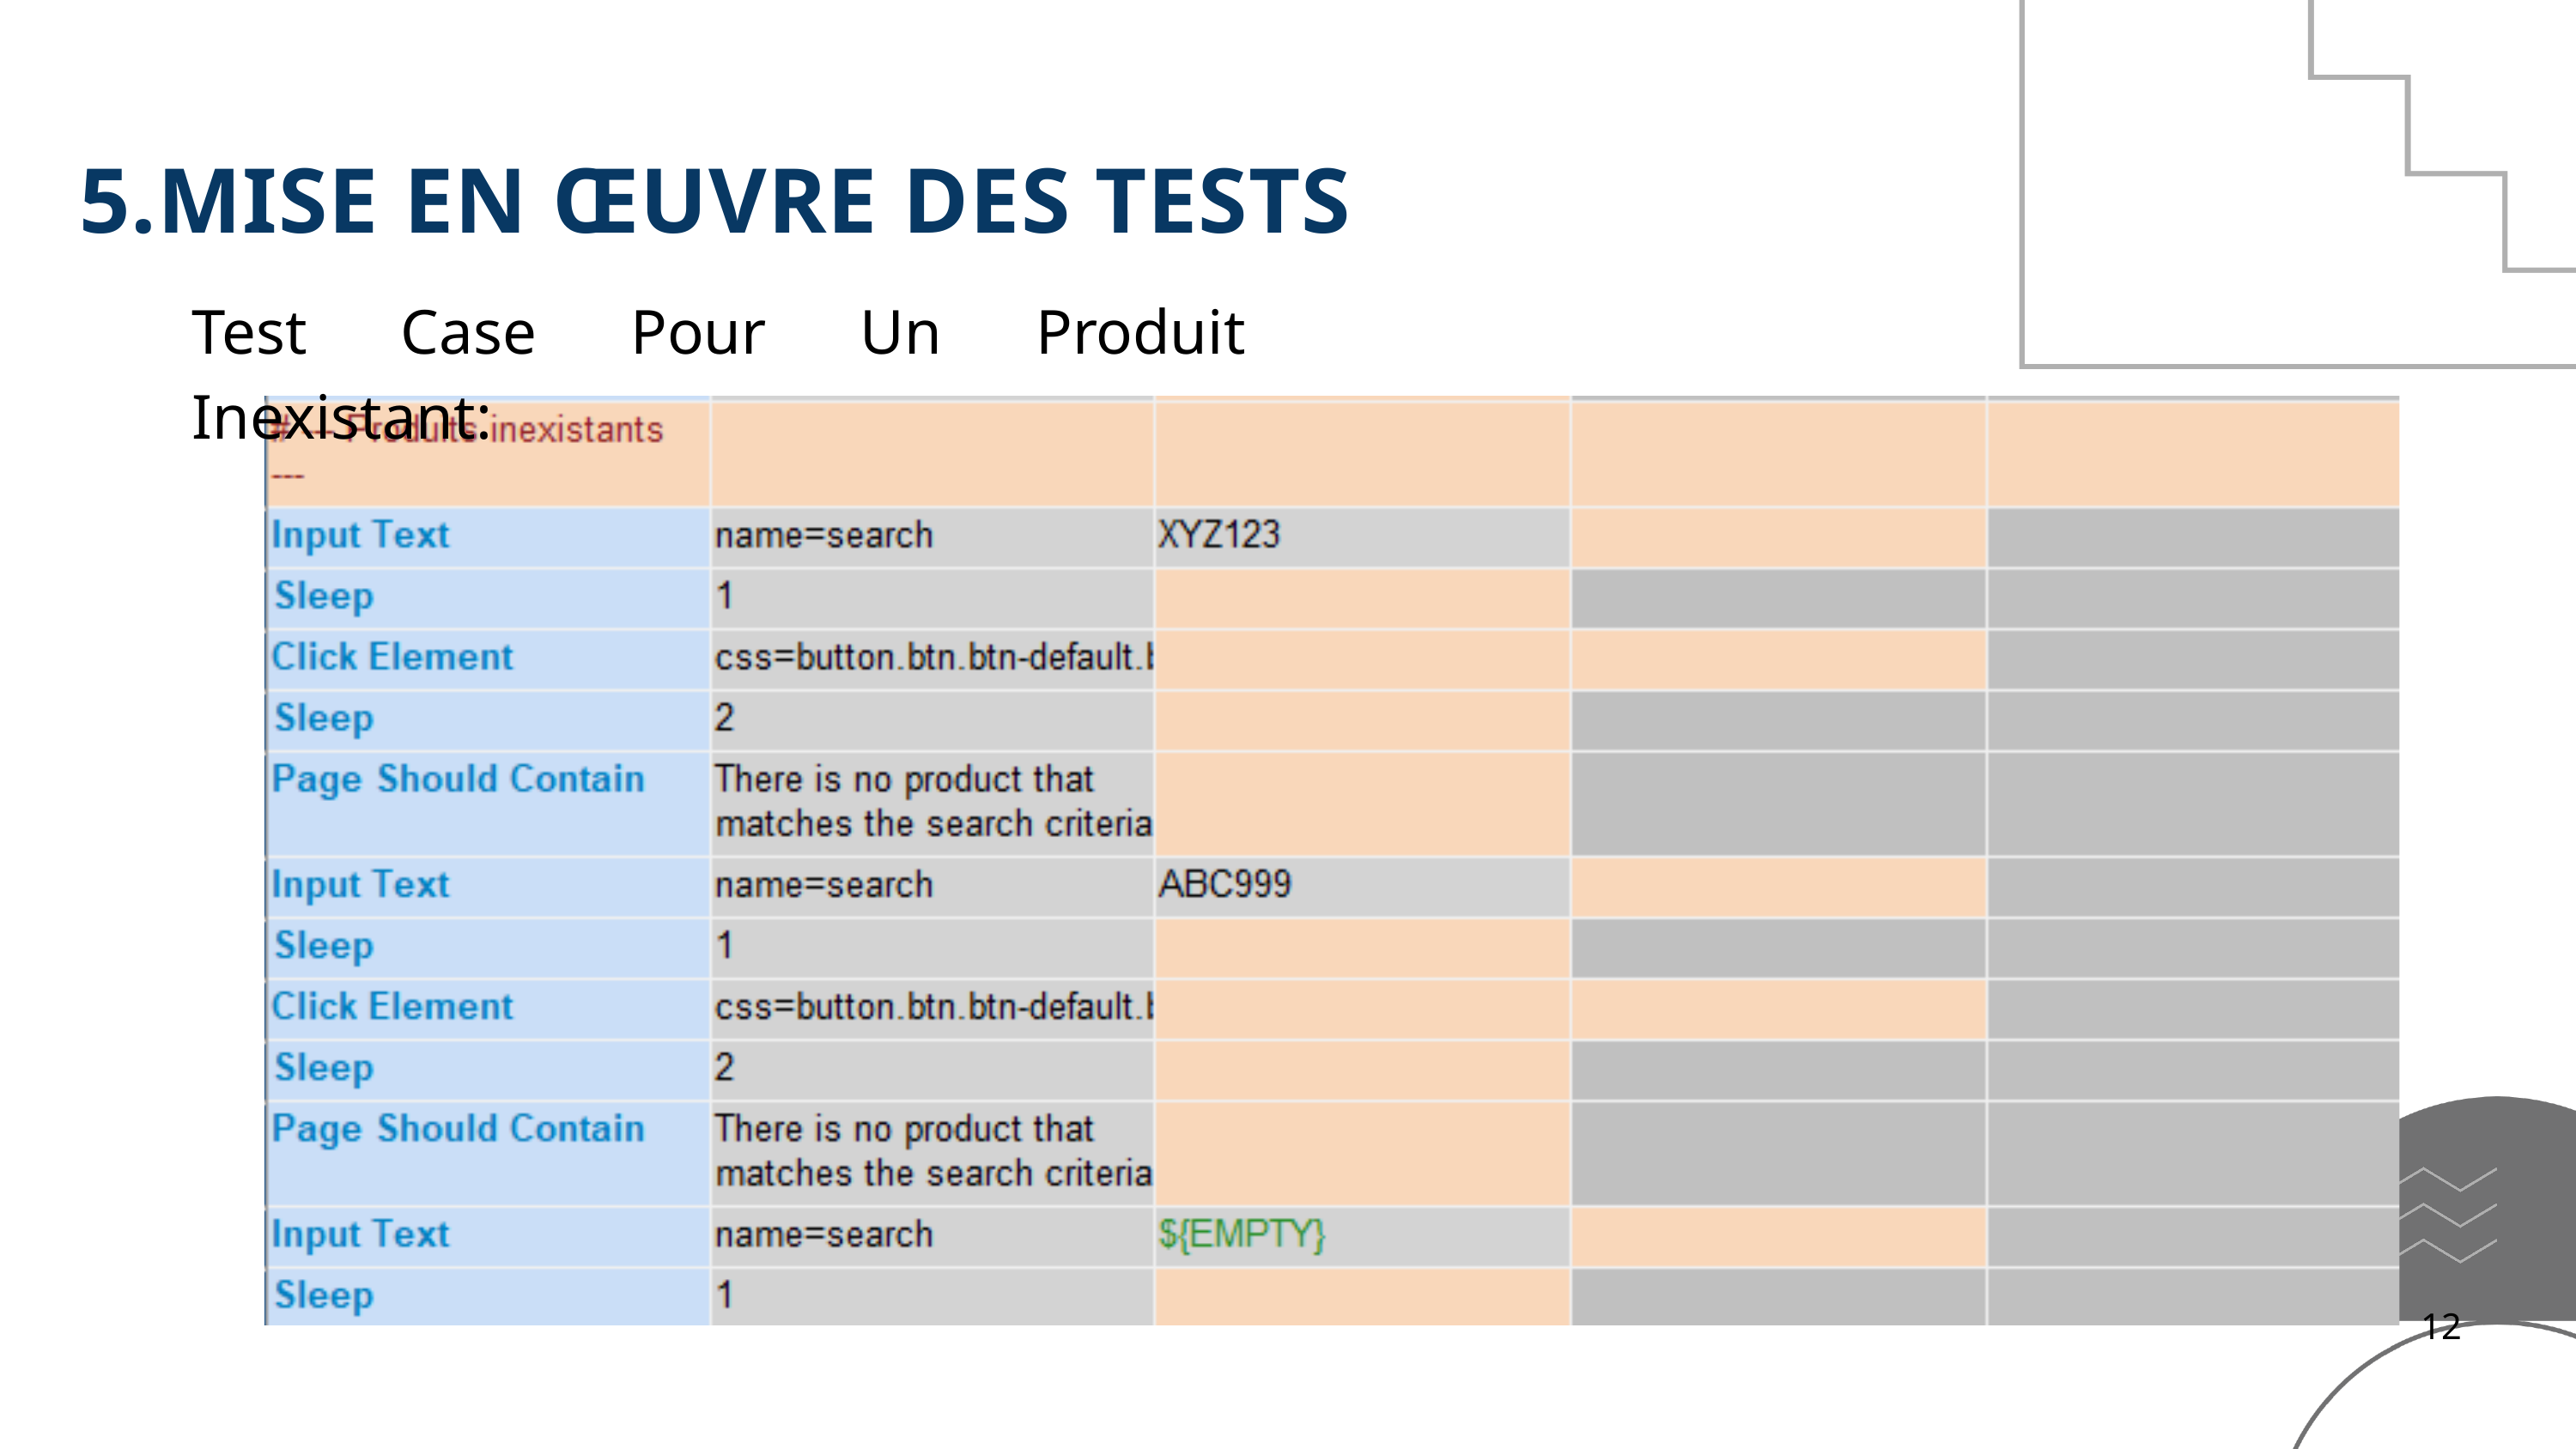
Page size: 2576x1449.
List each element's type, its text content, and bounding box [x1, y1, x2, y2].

text_box Test Case Pour Un Produit Inexistant: [191, 281, 1247, 452]
text_box [2019, 0, 2576, 369]
text_box 12 [2421, 1296, 2463, 1348]
text_box [264, 396, 2400, 1325]
text_box [2400, 1167, 2498, 1264]
text_box [2270, 1096, 2576, 1449]
text_box 5.MISE EN ŒUVRE DES TESTS [79, 143, 2202, 252]
